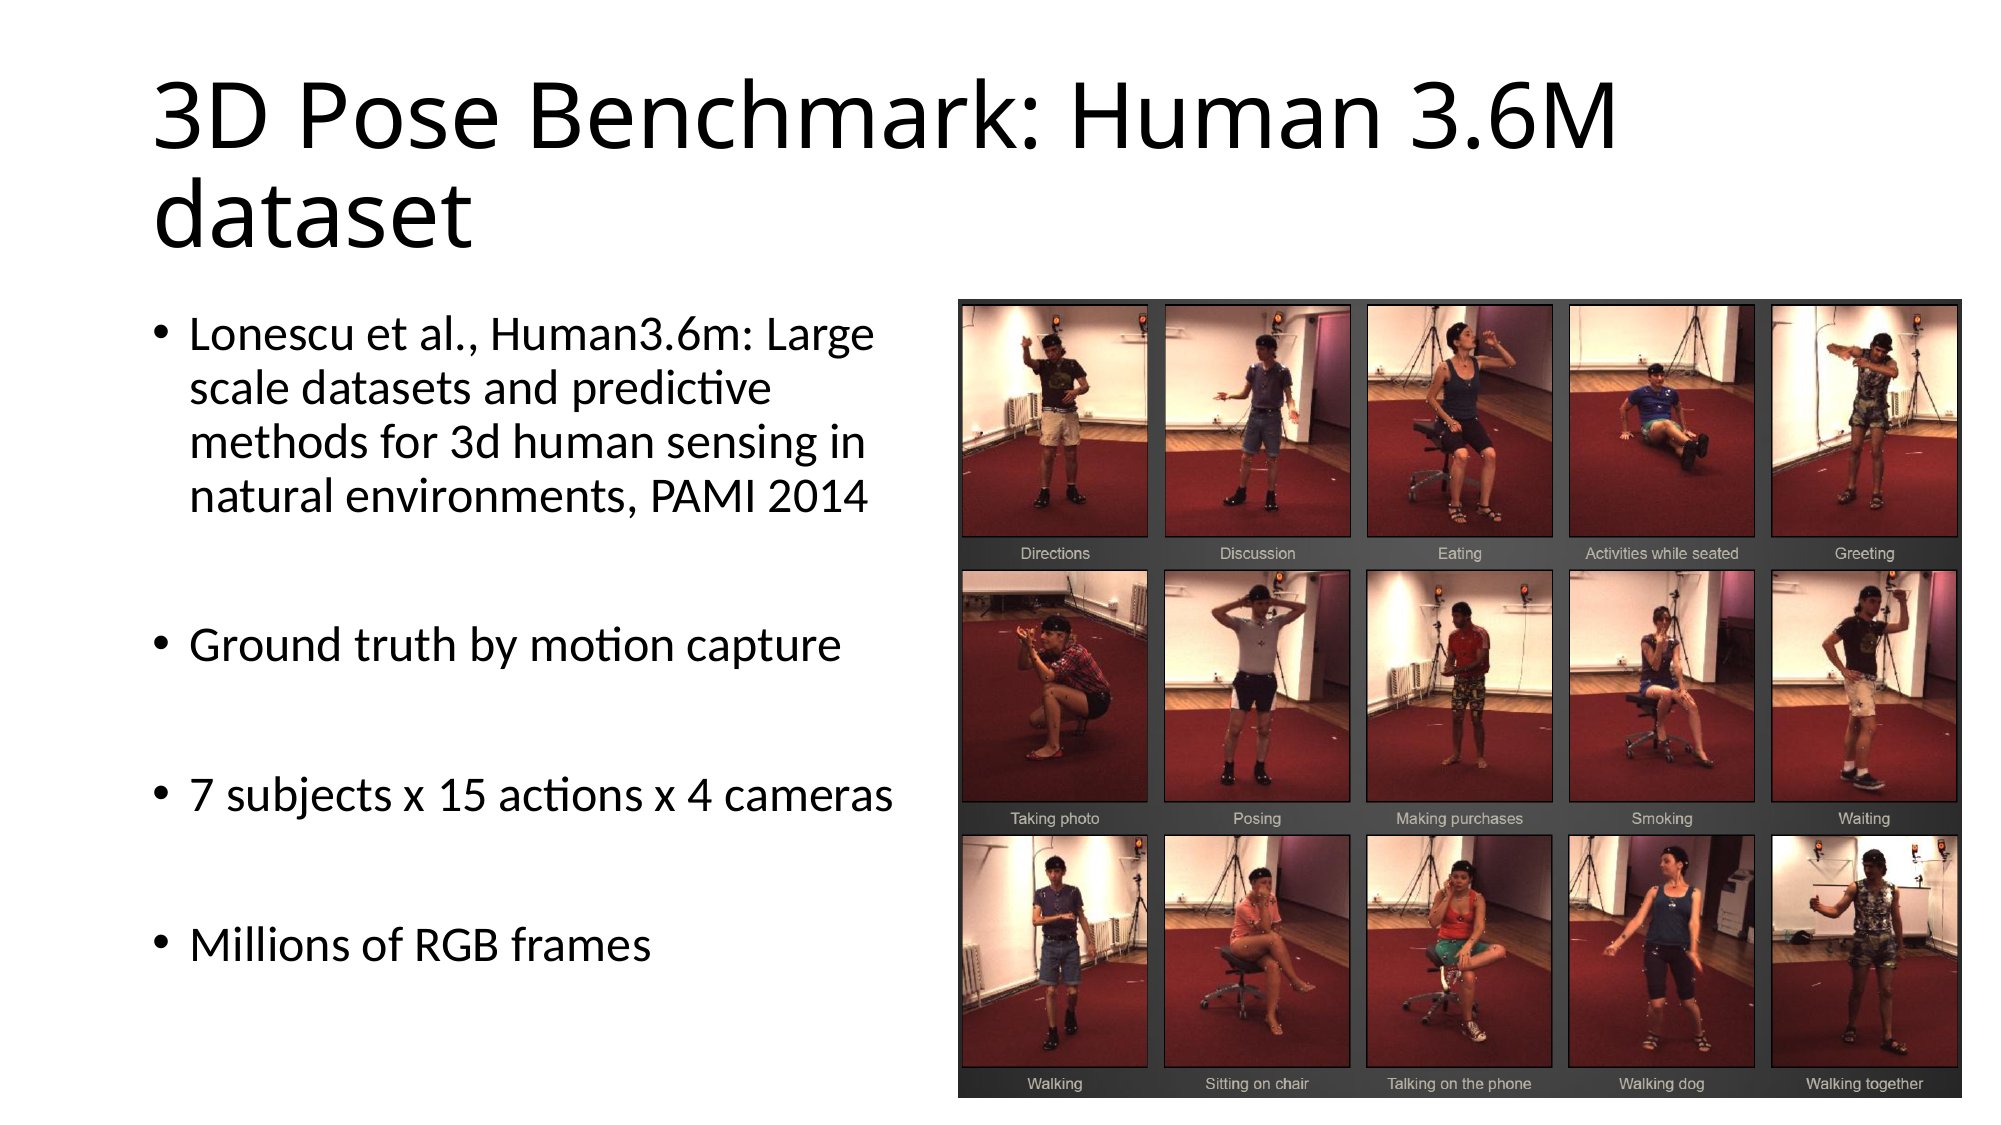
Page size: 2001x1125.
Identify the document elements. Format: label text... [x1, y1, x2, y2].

list Lonescu et al., Human3.6m: Large scale datasets and predictive methods for 3d human sensing in natural environments, PAMI 2014 Ground truth by motion capture 7 subjects x 15 actions x 4 cameras Millions of RGB frames [137, 299, 915, 1014]
title 3D Pose Benchmark: Human 3.6M dataset [137, 59, 1863, 278]
picture [958, 299, 1962, 1098]
